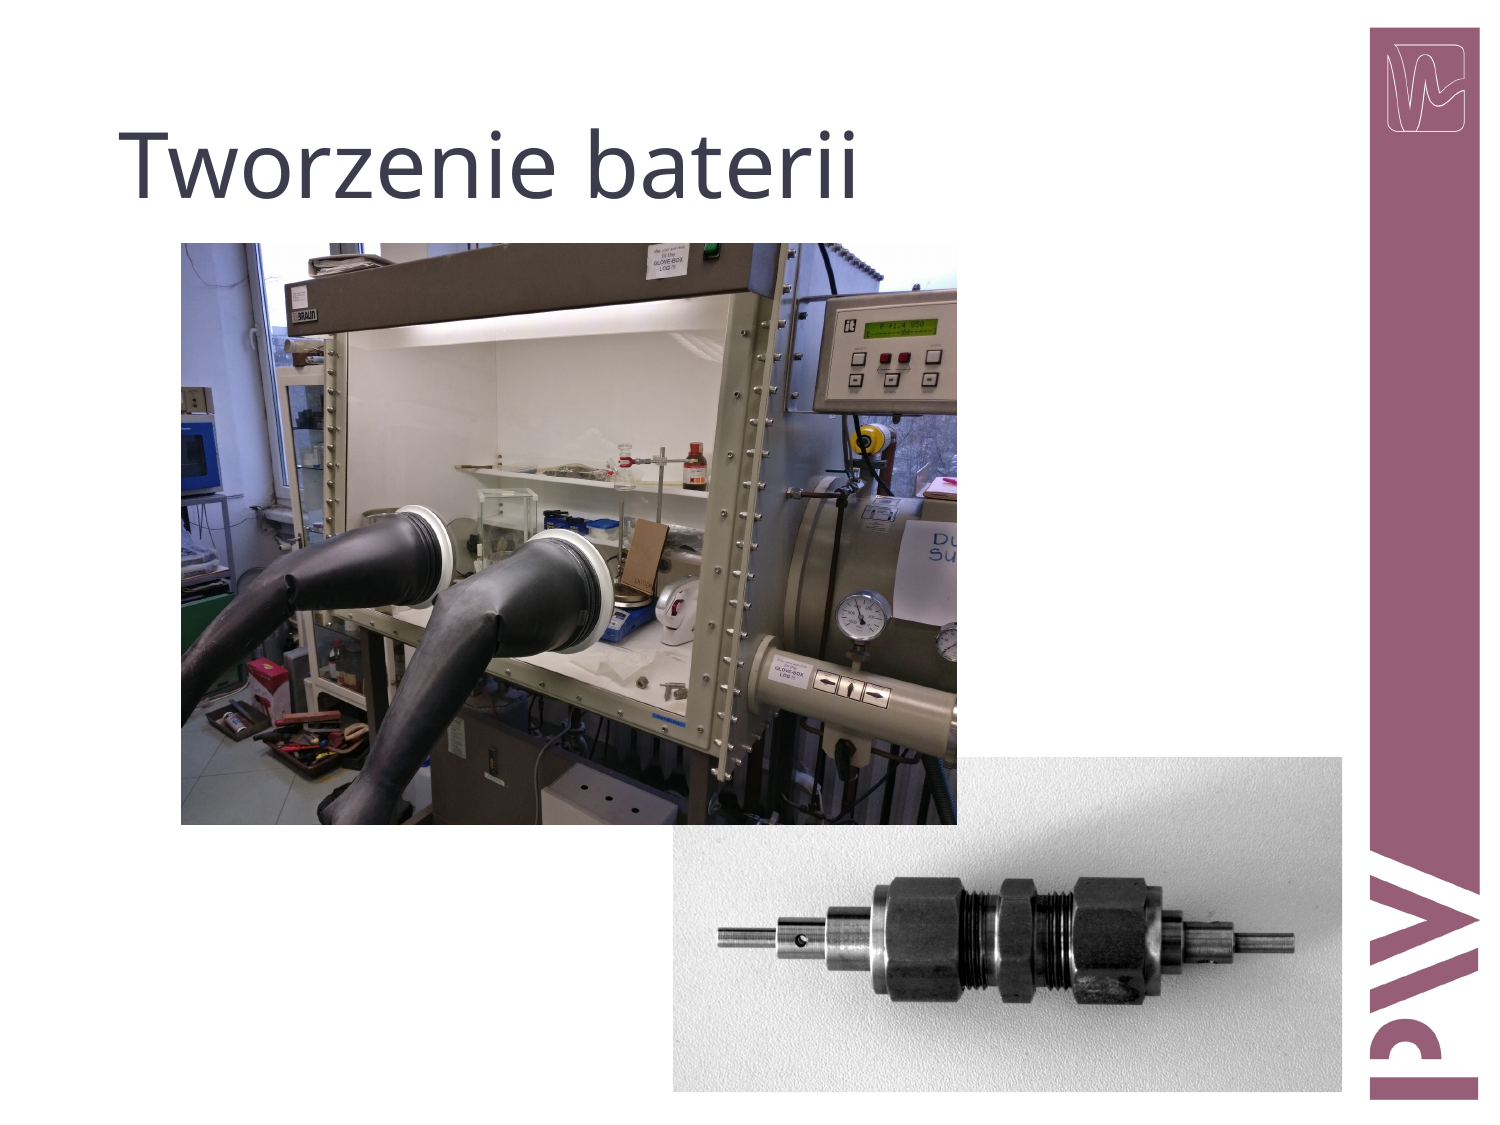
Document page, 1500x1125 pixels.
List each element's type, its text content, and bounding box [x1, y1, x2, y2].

picture [1369, 0, 1500, 1125]
picture [181, 243, 957, 825]
title Tworzenie baterii [103, 59, 1343, 278]
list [672, 756, 1343, 1093]
